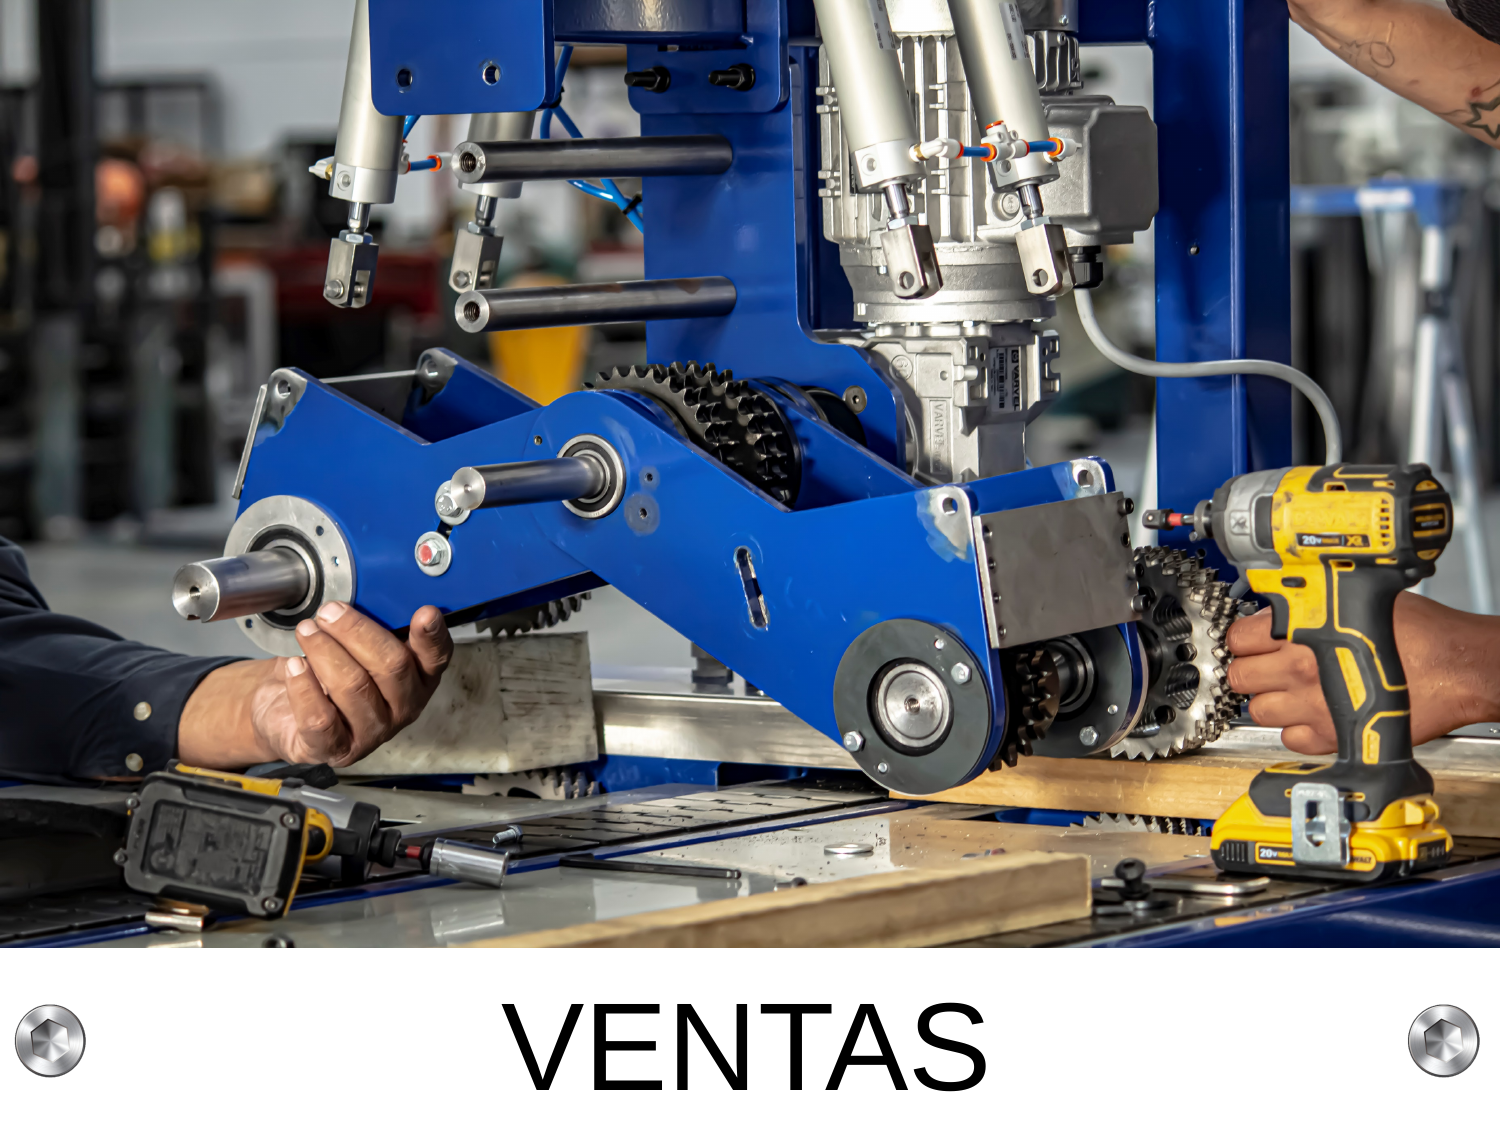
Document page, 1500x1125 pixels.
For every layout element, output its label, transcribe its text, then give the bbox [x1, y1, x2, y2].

title VENTAS [99, 201, 1394, 1125]
picture [1396, 1000, 1488, 1086]
picture [3, 1000, 94, 1086]
picture [0, 0, 1500, 948]
